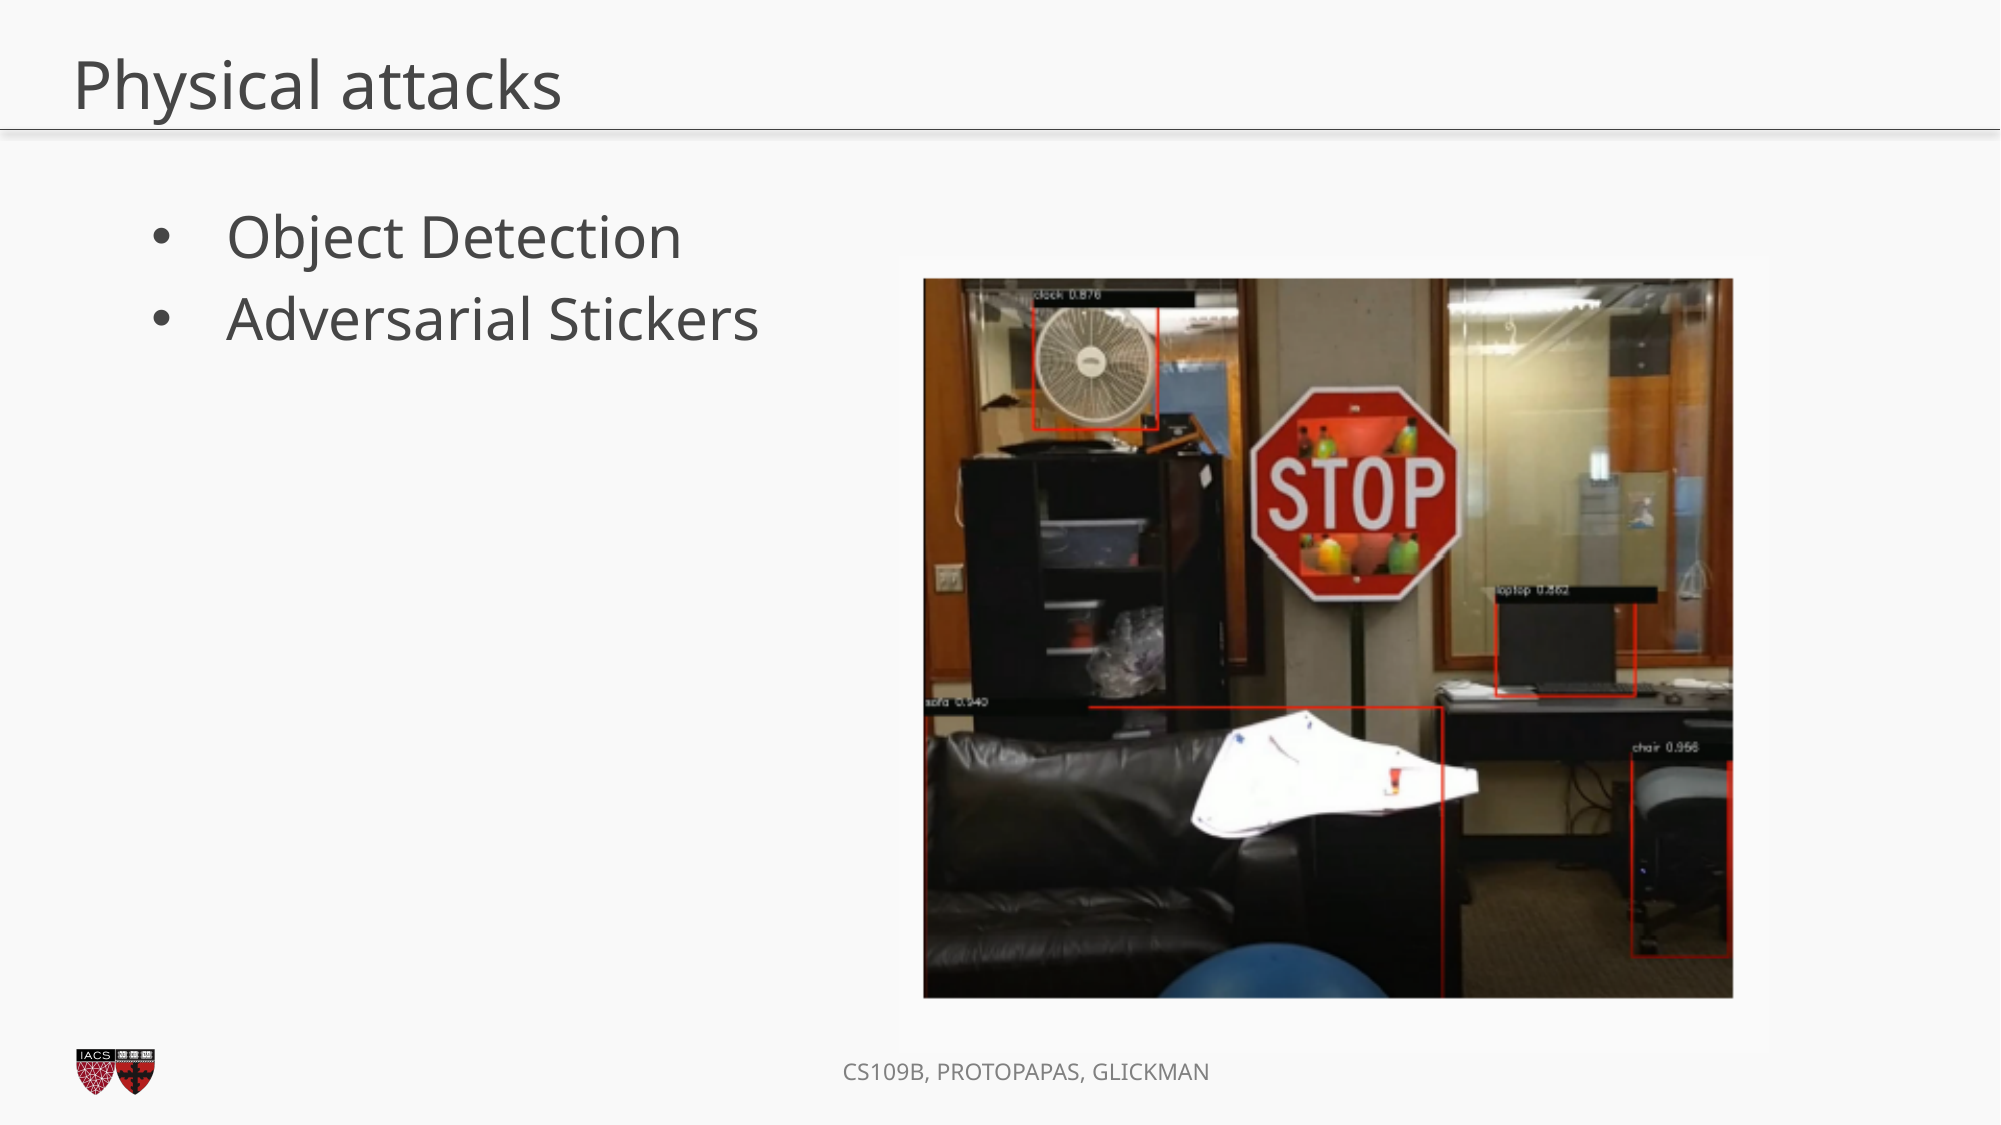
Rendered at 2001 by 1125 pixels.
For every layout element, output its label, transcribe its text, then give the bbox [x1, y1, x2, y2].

list Object Detection Adversarial Stickers [136, 193, 1831, 540]
picture [899, 256, 1769, 1053]
title Physical attacks [57, 35, 1943, 162]
picture [75, 1049, 155, 1095]
